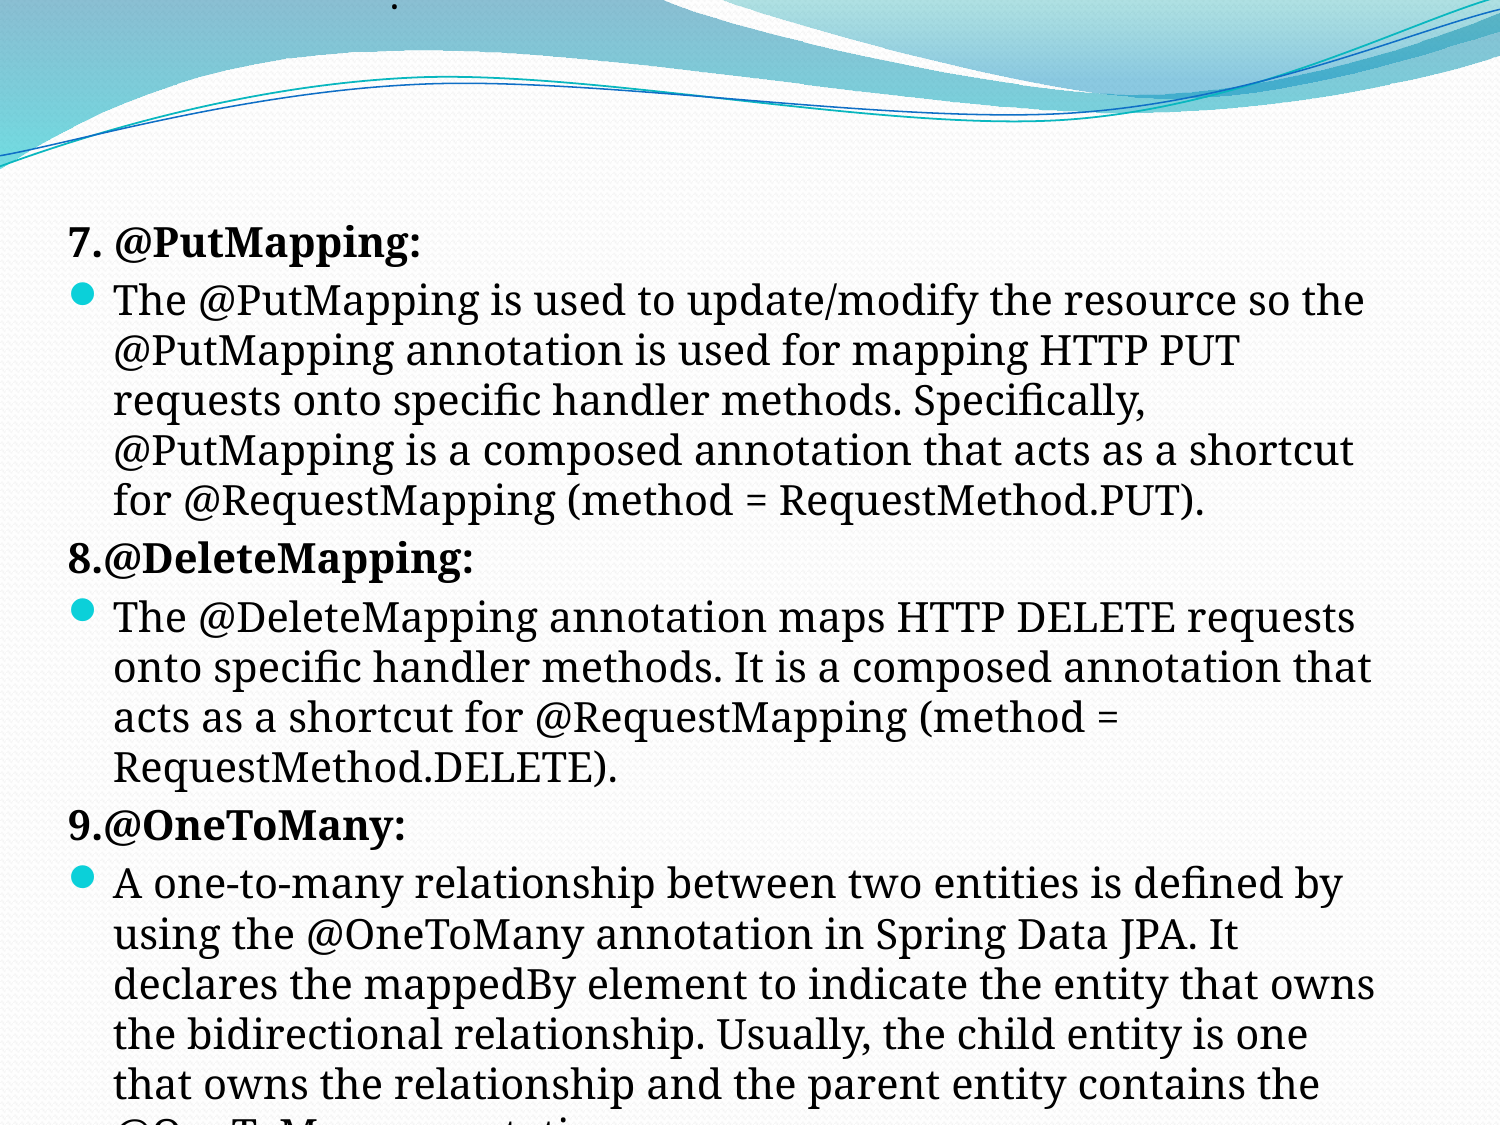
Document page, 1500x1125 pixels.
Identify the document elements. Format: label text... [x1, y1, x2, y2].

list 7. @PutMapping: The @PutMapping is used to update/modify the resource so the @PutMapping annotation is used for mapping HTTP PUT requests onto specific handler methods. Specifically, @PutMapping is a composed annotation that acts as a shortcut for @RequestMapping (method = RequestMethod.PUT). 8.@DeleteMapping: The @DeleteMapping annotation maps HTTP DELETE requests onto specific handler methods. It is a composed annotation that acts as a shortcut for @RequestMapping (method = RequestMethod.DELETE). 9.@OneToMany: A one-to-many relationship between two entities is defined by using the @OneToMany annotation in Spring Data JPA. It declares the mappedBy element to indicate the entity that owns the bidirectional relationship. Usually, the child entity is one that owns the relationship and the parent entity contains the @OneToMany annotation. [53, 208, 1404, 1094]
text_box . [374, 0, 1125, 24]
